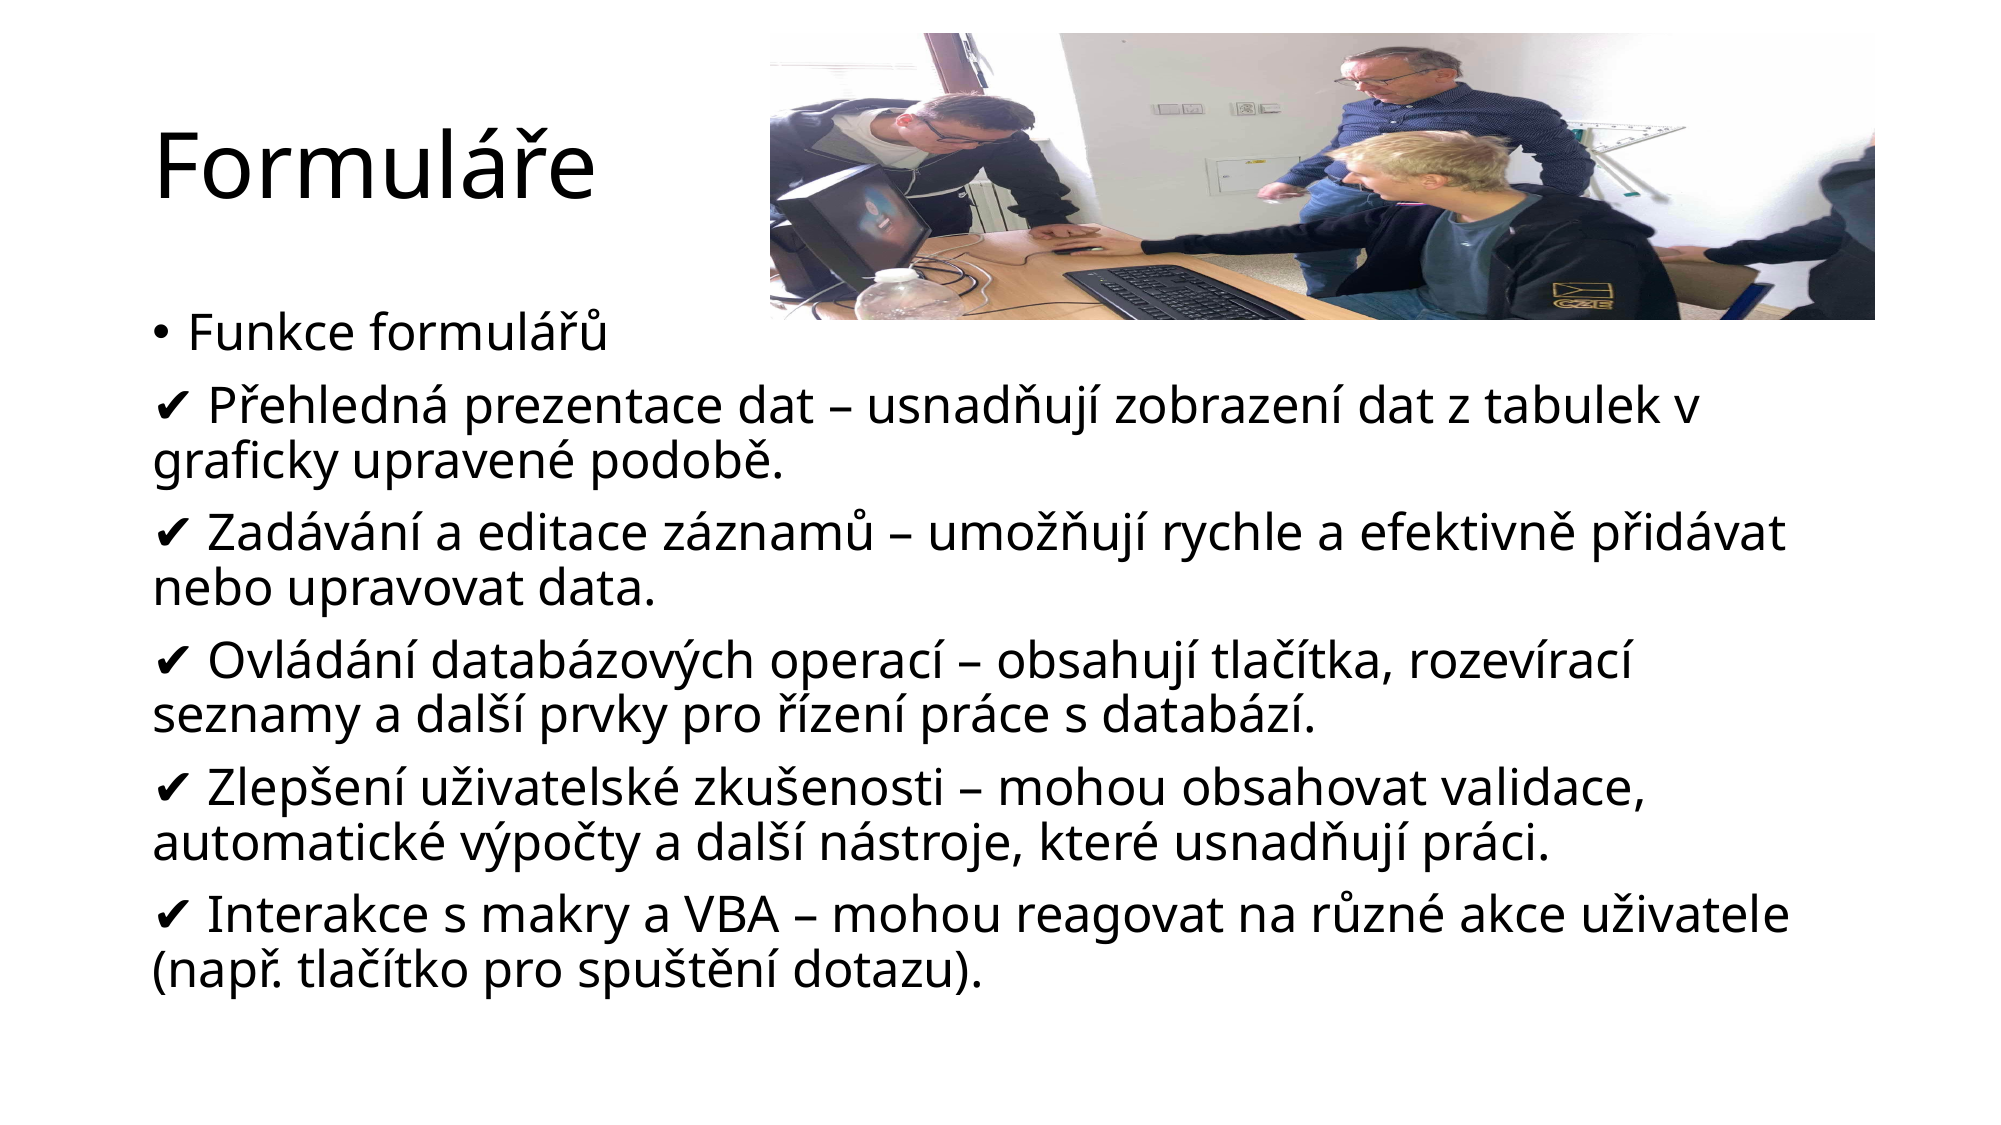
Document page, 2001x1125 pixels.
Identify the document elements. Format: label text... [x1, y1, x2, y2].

list Funkce formulářů ✔ Přehledná prezentace dat – usnadňují zobrazení dat z tabulek v graficky upravené podobě. ✔ Zadávání a editace záznamů – umožňují rychle a efektivně přidávat nebo upravovat data. ✔ Ovládání databázových operací – obsahují tlačítka, rozevírací seznamy a další prvky pro řízení práce s databází. ✔ Zlepšení uživatelské zkušenosti – mohou obsahovat validace, automatické výpočty a další nástroje, které usnadňují práci. ✔ Interakce s makry a VBA – mohou reagovat na různé akce uživatele (např. tlačítko pro spuštění dotazu). [137, 299, 1863, 1014]
picture [769, 32, 1876, 321]
title Formuláře [137, 59, 769, 278]
